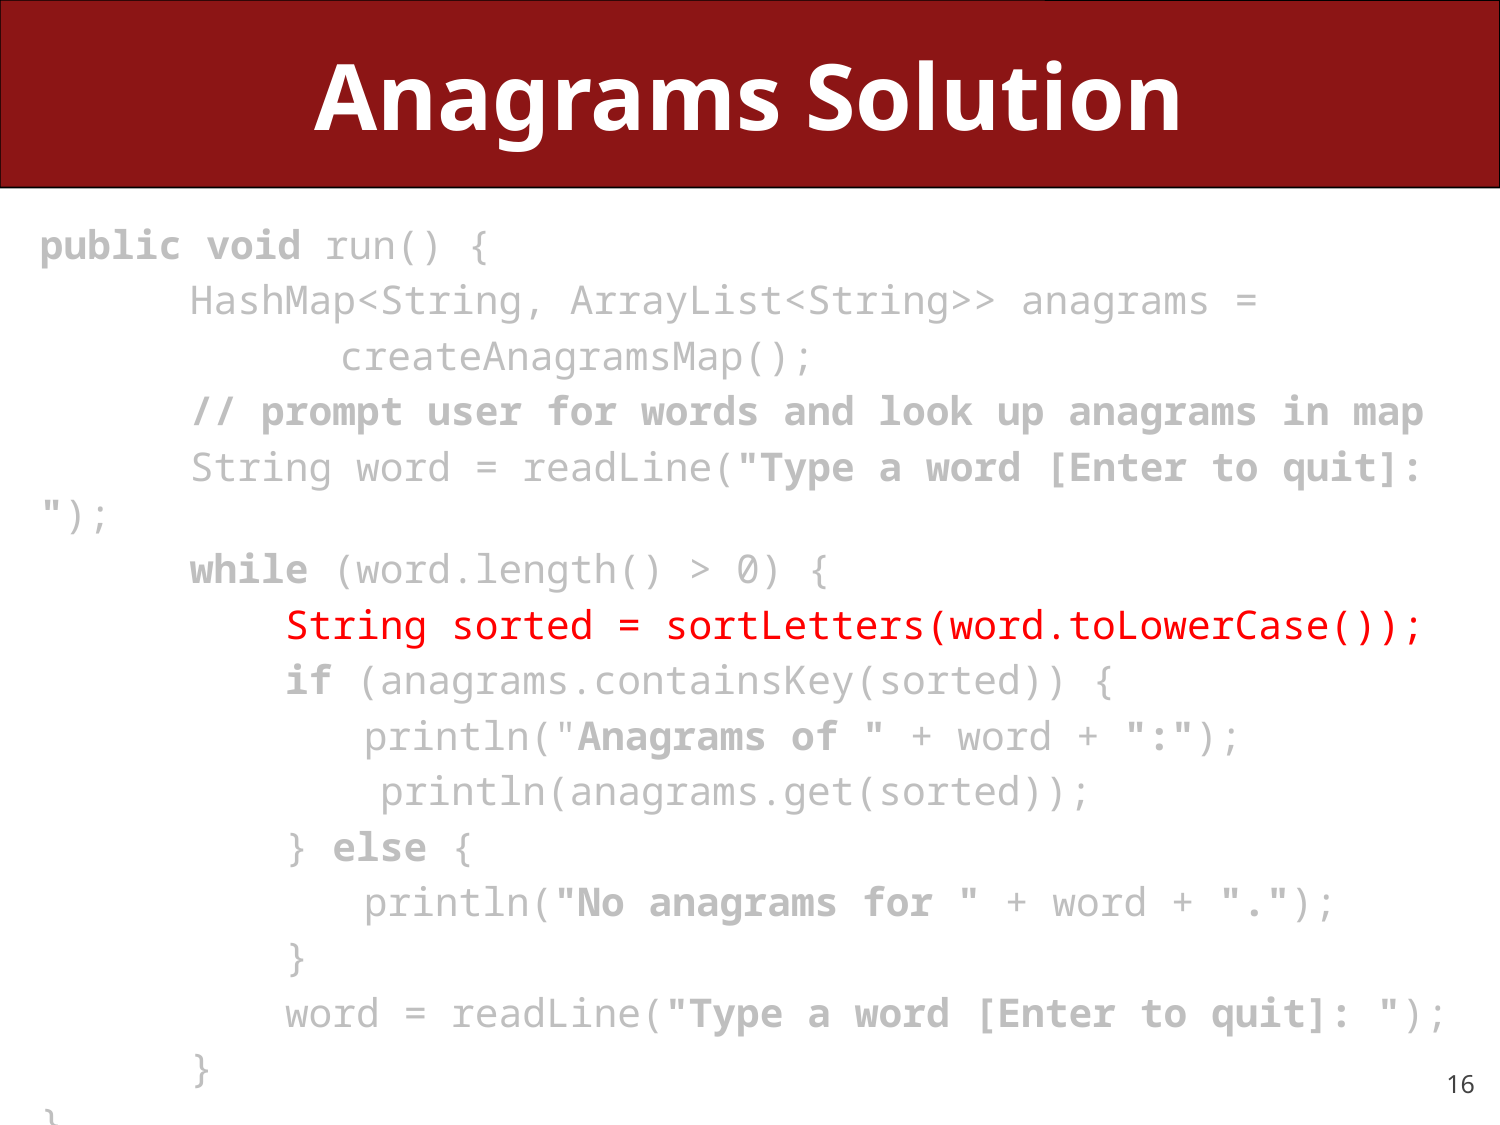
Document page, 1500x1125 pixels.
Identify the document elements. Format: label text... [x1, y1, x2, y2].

title Anagrams Solution [75, 0, 1425, 188]
list public void run() { HashMap<String, ArrayList<String>> anagrams = createAnagramsMap(); // prompt user for words and look up anagrams in map String word = readLine("Type a word [Enter to quit]: "); while (word.length() > 0) { String sorted = sortLetters(word.toLowerCase()); if (anagrams.containsKey(sorted)) { println("Anagrams of " + word + ":"); println(anagrams.get(sorted)); } else { println("No anagrams for " + word + "."); } word = readLine("Type a word [Enter to quit]: "); } } [24, 212, 1475, 1063]
